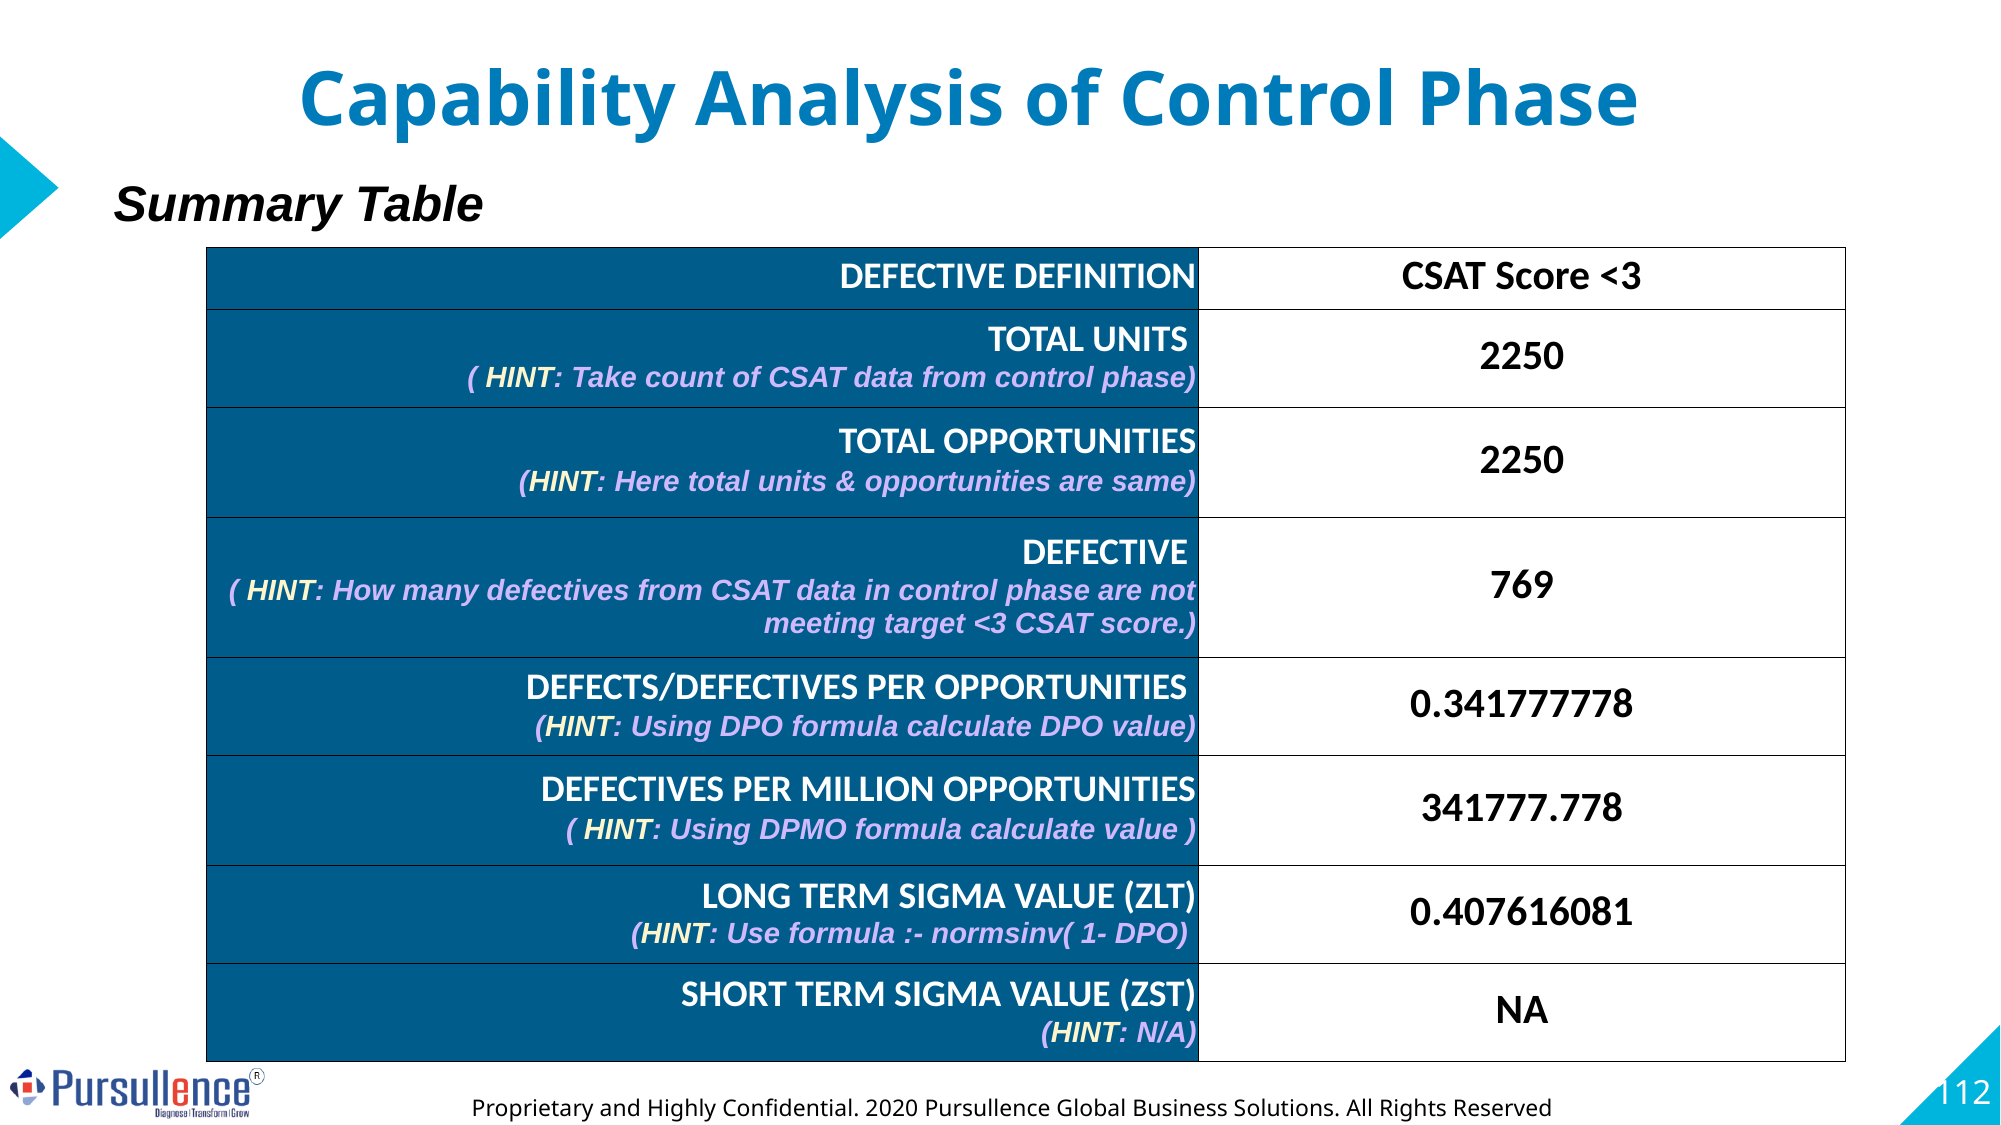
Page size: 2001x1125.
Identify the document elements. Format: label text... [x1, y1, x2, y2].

table_cell 0.341777778 [1199, 658, 1845, 755]
table_cell 2250 [1199, 408, 1845, 517]
table_cell 0.407616081 [1199, 866, 1845, 963]
picture [0, 1061, 265, 1122]
text_box Proprietary and Highly Confidential. 2020 Pursullence Global Business Solutions. All Rights Reserved [456, 1085, 1734, 1125]
text_box Capability Analysis of Control Phase [241, 5, 1698, 119]
text_box Summary Table [98, 164, 919, 240]
table_cell LONG TERM SIGMA VALUE (ZLT) (HINT: Use formula :- normsinv( 1- DPO) [207, 866, 1198, 963]
table_cell 2250 [1199, 310, 1845, 407]
table_cell 341777.778 [1199, 756, 1845, 865]
table_cell 769 [1199, 518, 1845, 657]
table_header DEFECTIVE DEFINITION [207, 248, 1198, 309]
table_cell TOTAL UNITS ( HINT: Take count of CSAT data from control phase) [207, 310, 1198, 407]
table_cell NA [1199, 964, 1845, 1061]
table_cell DEFECTIVE ( HINT: How many defectives from CSAT data in control phase are not meeting target <3 CSAT score.) [207, 518, 1198, 657]
table_cell TOTAL OPPORTUNITIES (HINT: Here total units & opportunities are same) [207, 408, 1198, 517]
table_cell DEFECTIVES PER MILLION OPPORTUNITIES ( HINT: Using DPMO formula calculate value ) [207, 756, 1198, 865]
table_header CSAT Score <3 [1199, 248, 1845, 309]
table_cell SHORT TERM SIGMA VALUE (ZST) (HINT: N/A) [207, 964, 1198, 1061]
table_cell DEFECTS/DEFECTIVES PER OPPORTUNITIES (HINT: Using DPO formula calculate DPO value) [207, 658, 1198, 755]
slide_number 112 [1891, 1014, 1992, 1117]
